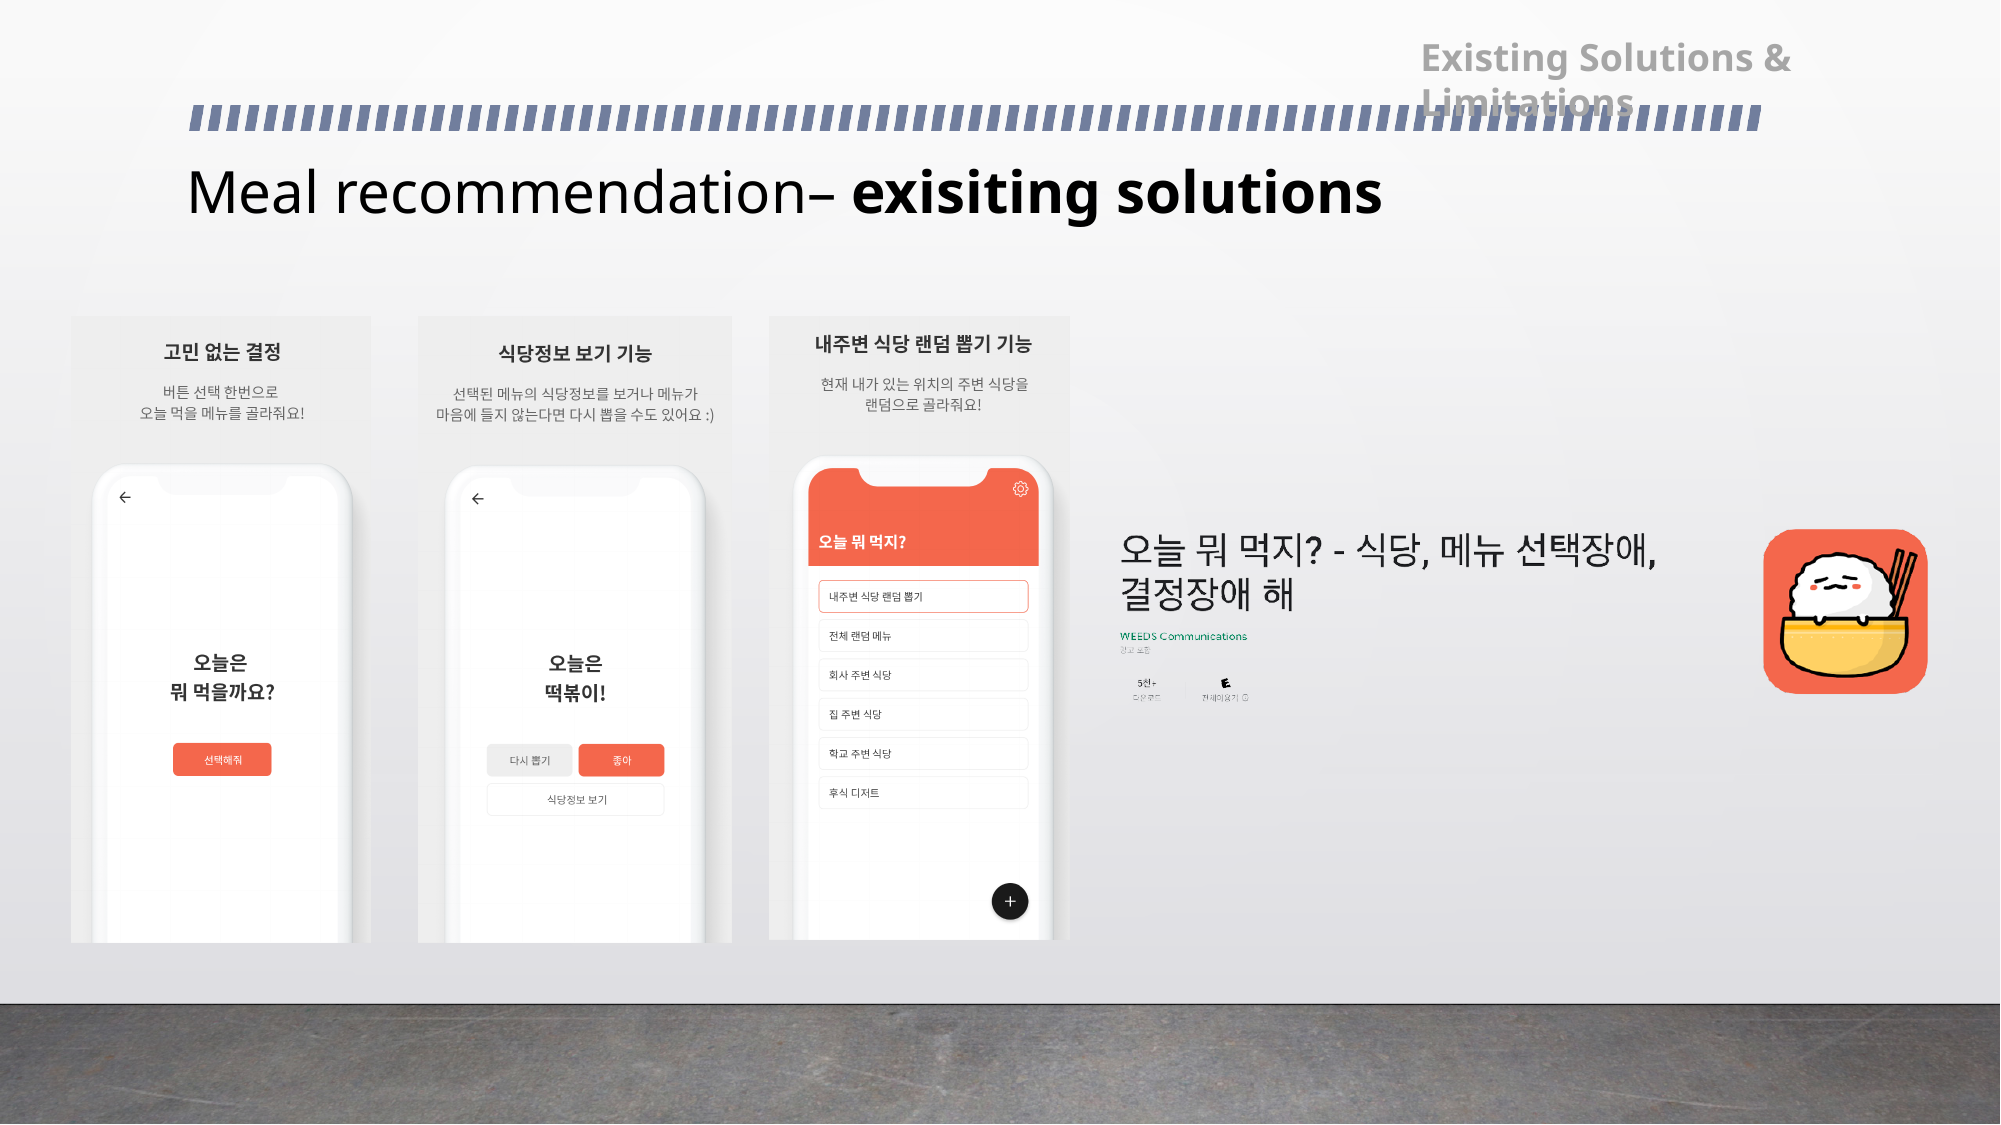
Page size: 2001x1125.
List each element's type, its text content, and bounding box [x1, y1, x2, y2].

picture [70, 315, 372, 943]
picture [1106, 508, 1941, 720]
text_box Existing Solutions & Limitations [1405, 26, 2000, 131]
picture [769, 315, 1070, 940]
text_box Meal recommendation– exisiting solutions [171, 147, 2000, 233]
picture [418, 315, 732, 943]
picture [0, 1004, 2000, 1124]
